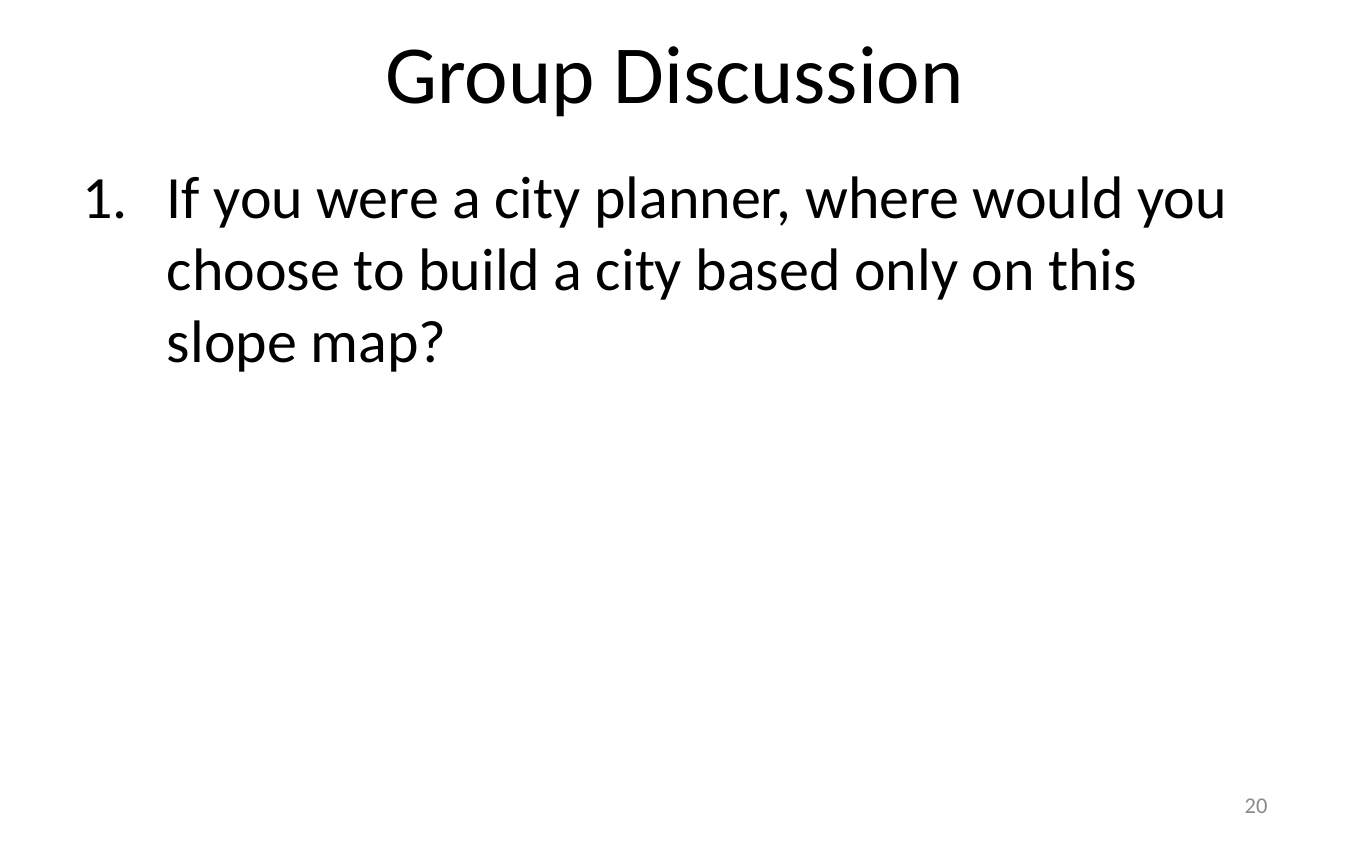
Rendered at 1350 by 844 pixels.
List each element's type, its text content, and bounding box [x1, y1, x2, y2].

title Group Discussion [67, 0, 1283, 142]
slide_number 20 [967, 782, 1283, 827]
list If you were a city planner, where would you choose to build a city based only on this slope map? [67, 151, 1283, 393]
